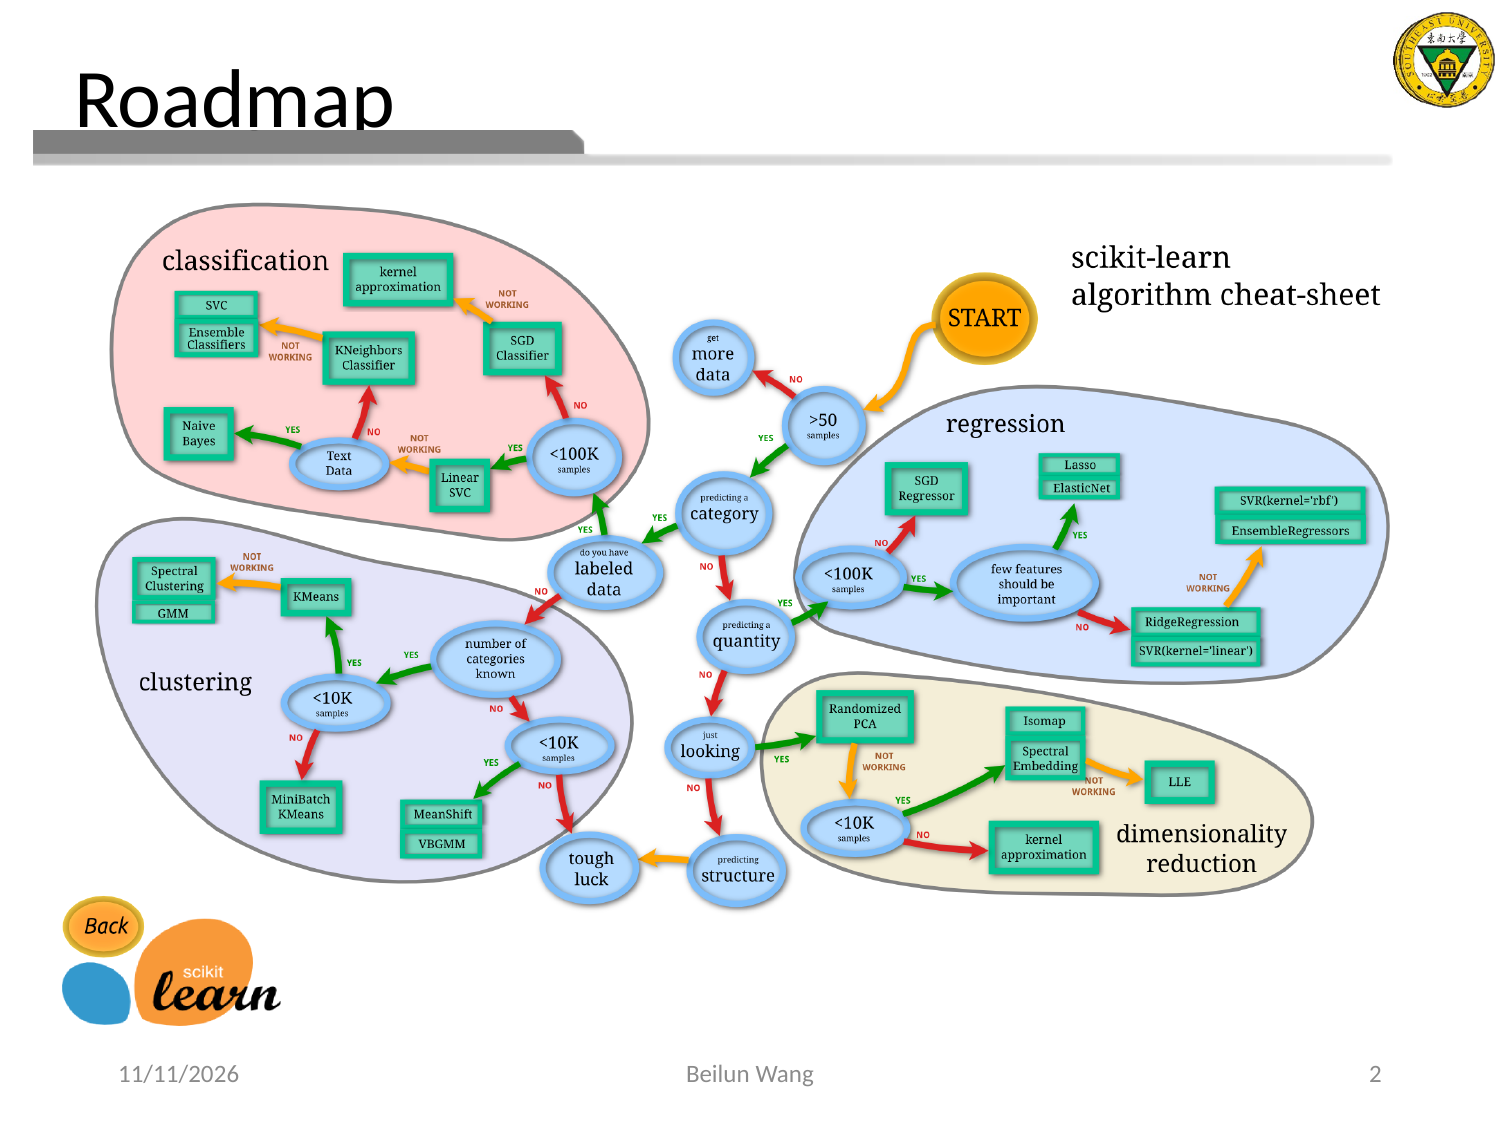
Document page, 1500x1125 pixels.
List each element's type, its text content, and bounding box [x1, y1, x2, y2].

slide_number 2 [1059, 1043, 1397, 1103]
footer Beilun Wang [496, 1043, 1004, 1103]
text_box Roadmap [72, 42, 1089, 130]
picture [32, 130, 1397, 169]
picture [41, 191, 1406, 1043]
picture [1393, 10, 1496, 109]
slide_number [103, 1043, 441, 1103]
